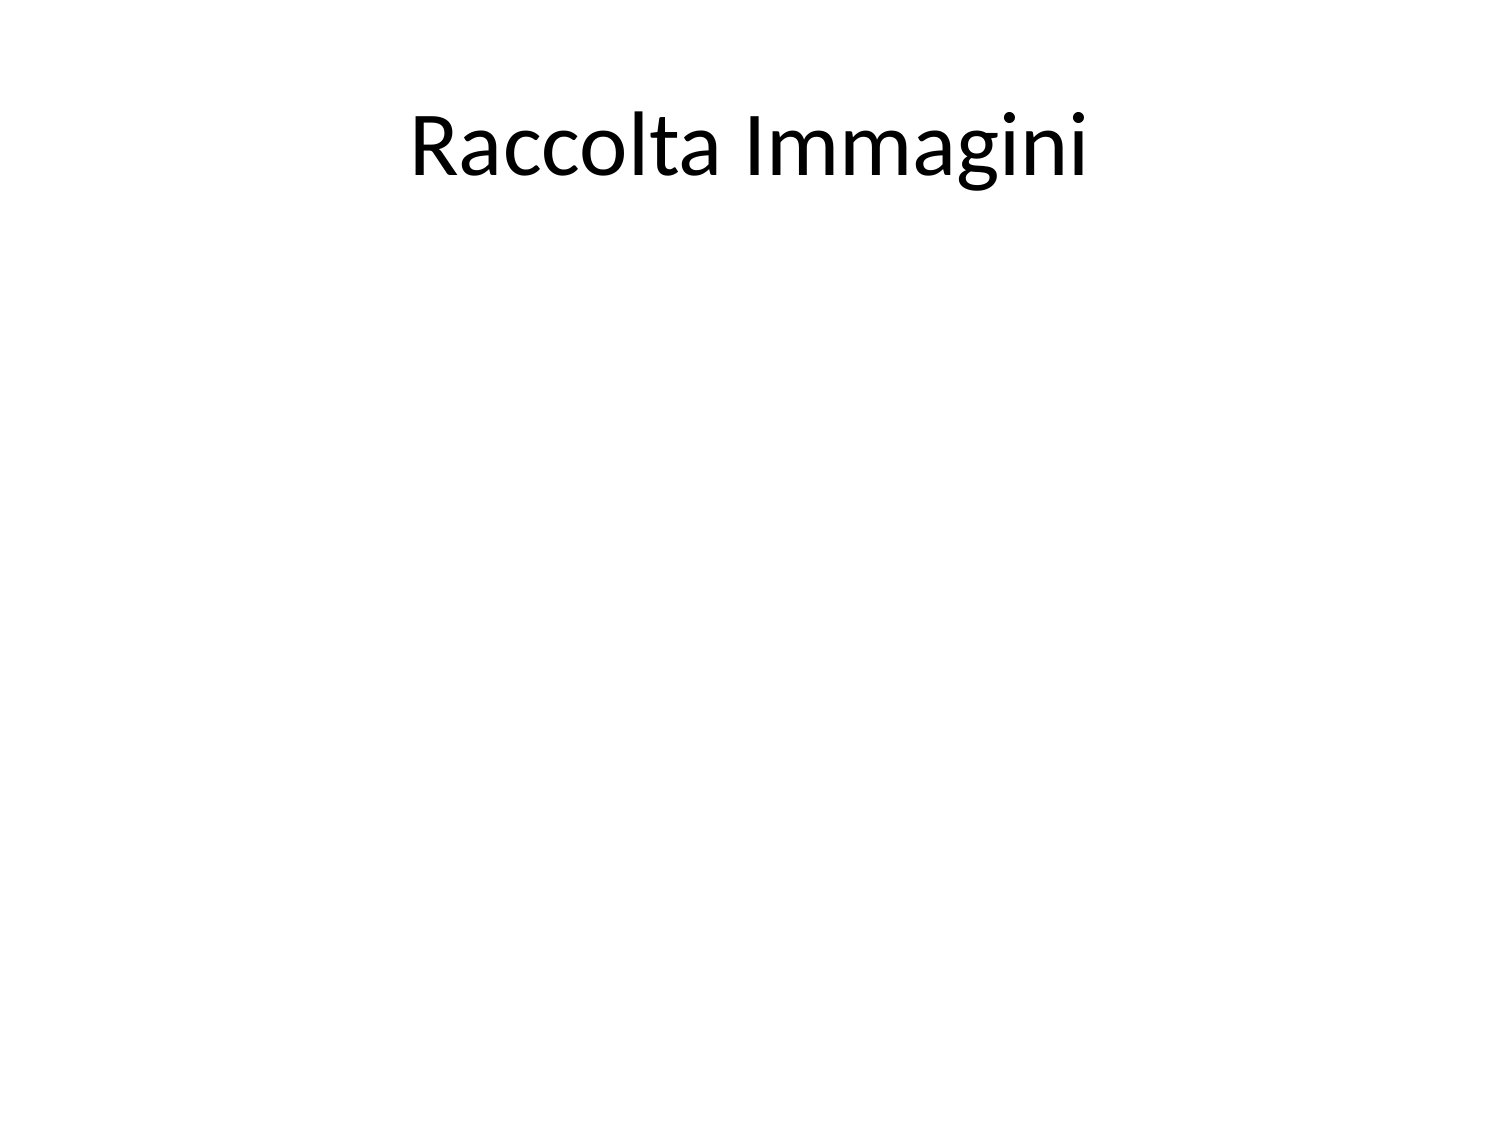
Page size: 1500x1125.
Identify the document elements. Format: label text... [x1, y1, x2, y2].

title Raccolta Immagini [75, 45, 1425, 233]
